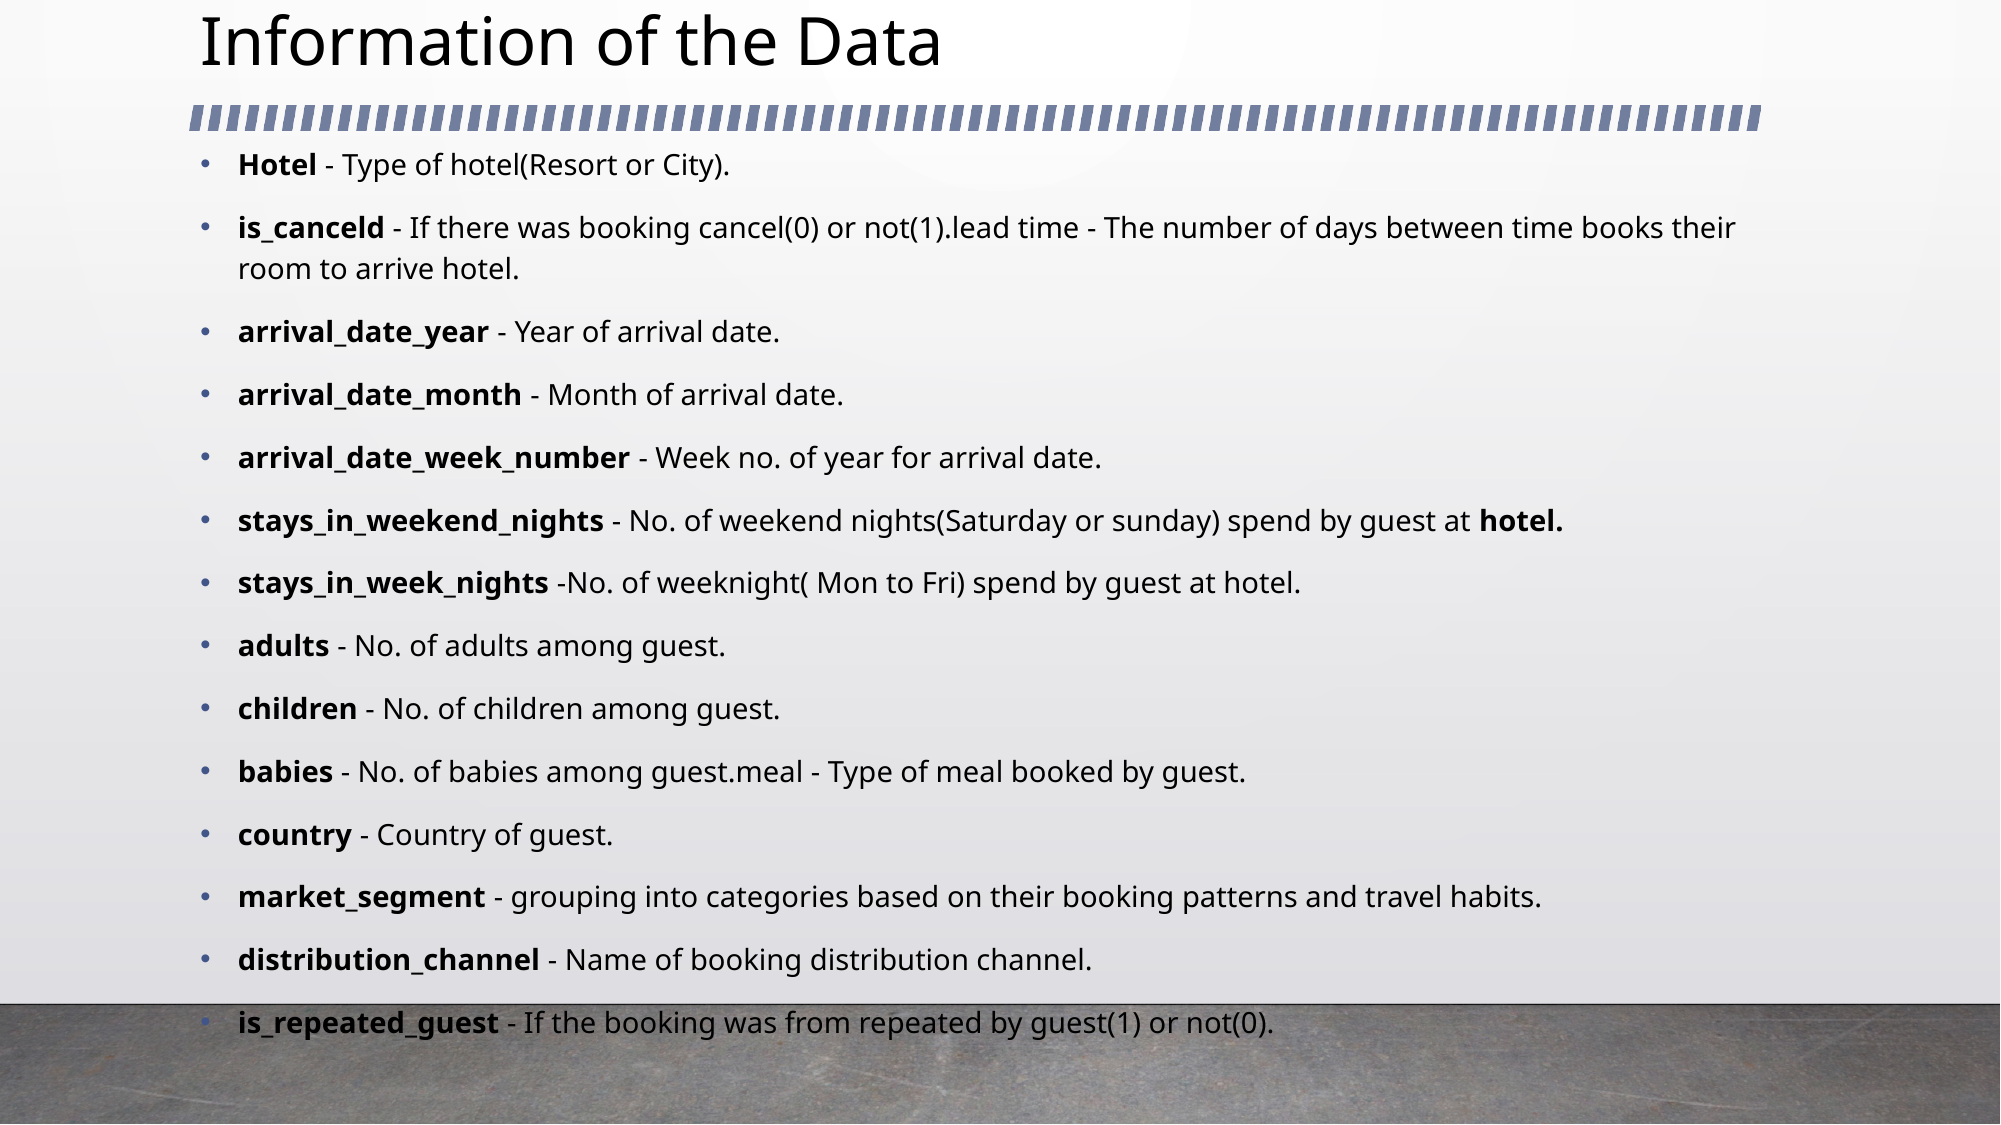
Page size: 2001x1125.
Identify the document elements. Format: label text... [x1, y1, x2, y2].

picture [0, 1004, 2000, 1124]
title Information of the Data [185, 0, 1761, 100]
list Hotel - Type of hotel(Resort or City). is_canceld - If there was booking cancel(0) or not(1).lead time - The number of days between time books their room to arrive hotel. arrival_date_year - Year of arrival date. arrival_date_month - Month of arrival date. arrival_date_week_number - Week no. of year for arrival date. stays_in_weekend_nights - No. of weekend nights(Saturday or sunday) spend by guest at hotel. stays_in_week_nights -No. of weeknight( Mon to Fri) spend by guest at hotel. adults - No. of adults among guest. children - No. of children among guest. babies - No. of babies among guest.meal - Type of meal booked by guest. country - Country of guest. market_segment - grouping into categories based on their booking patterns and travel habits. distribution_channel - Name of booking distribution channel. is_repeated_guest - If the booking was from repeated by guest(1) or not(0). [185, 131, 1761, 1070]
